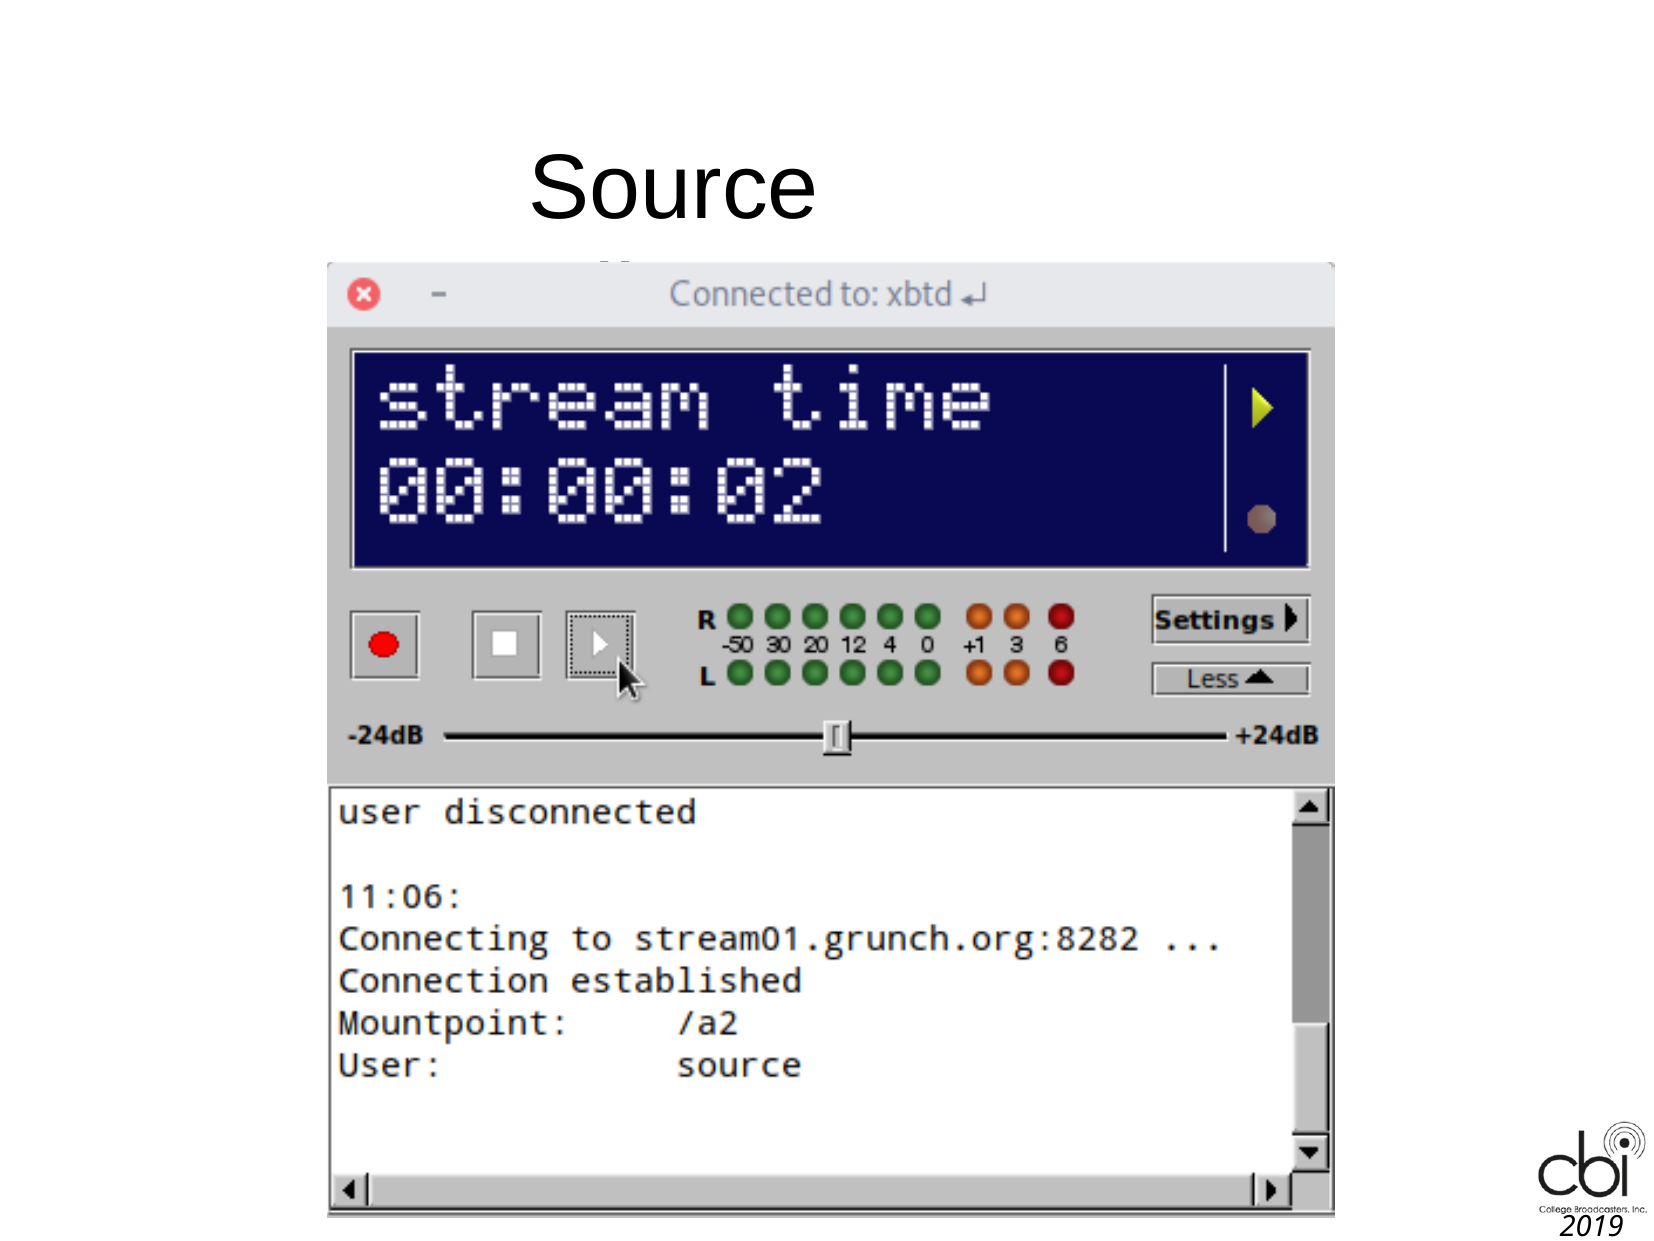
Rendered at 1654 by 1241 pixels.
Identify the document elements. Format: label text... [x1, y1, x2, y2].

picture [1529, 1120, 1654, 1216]
text_box Source Clients [513, 119, 1140, 261]
picture [327, 262, 1335, 1218]
